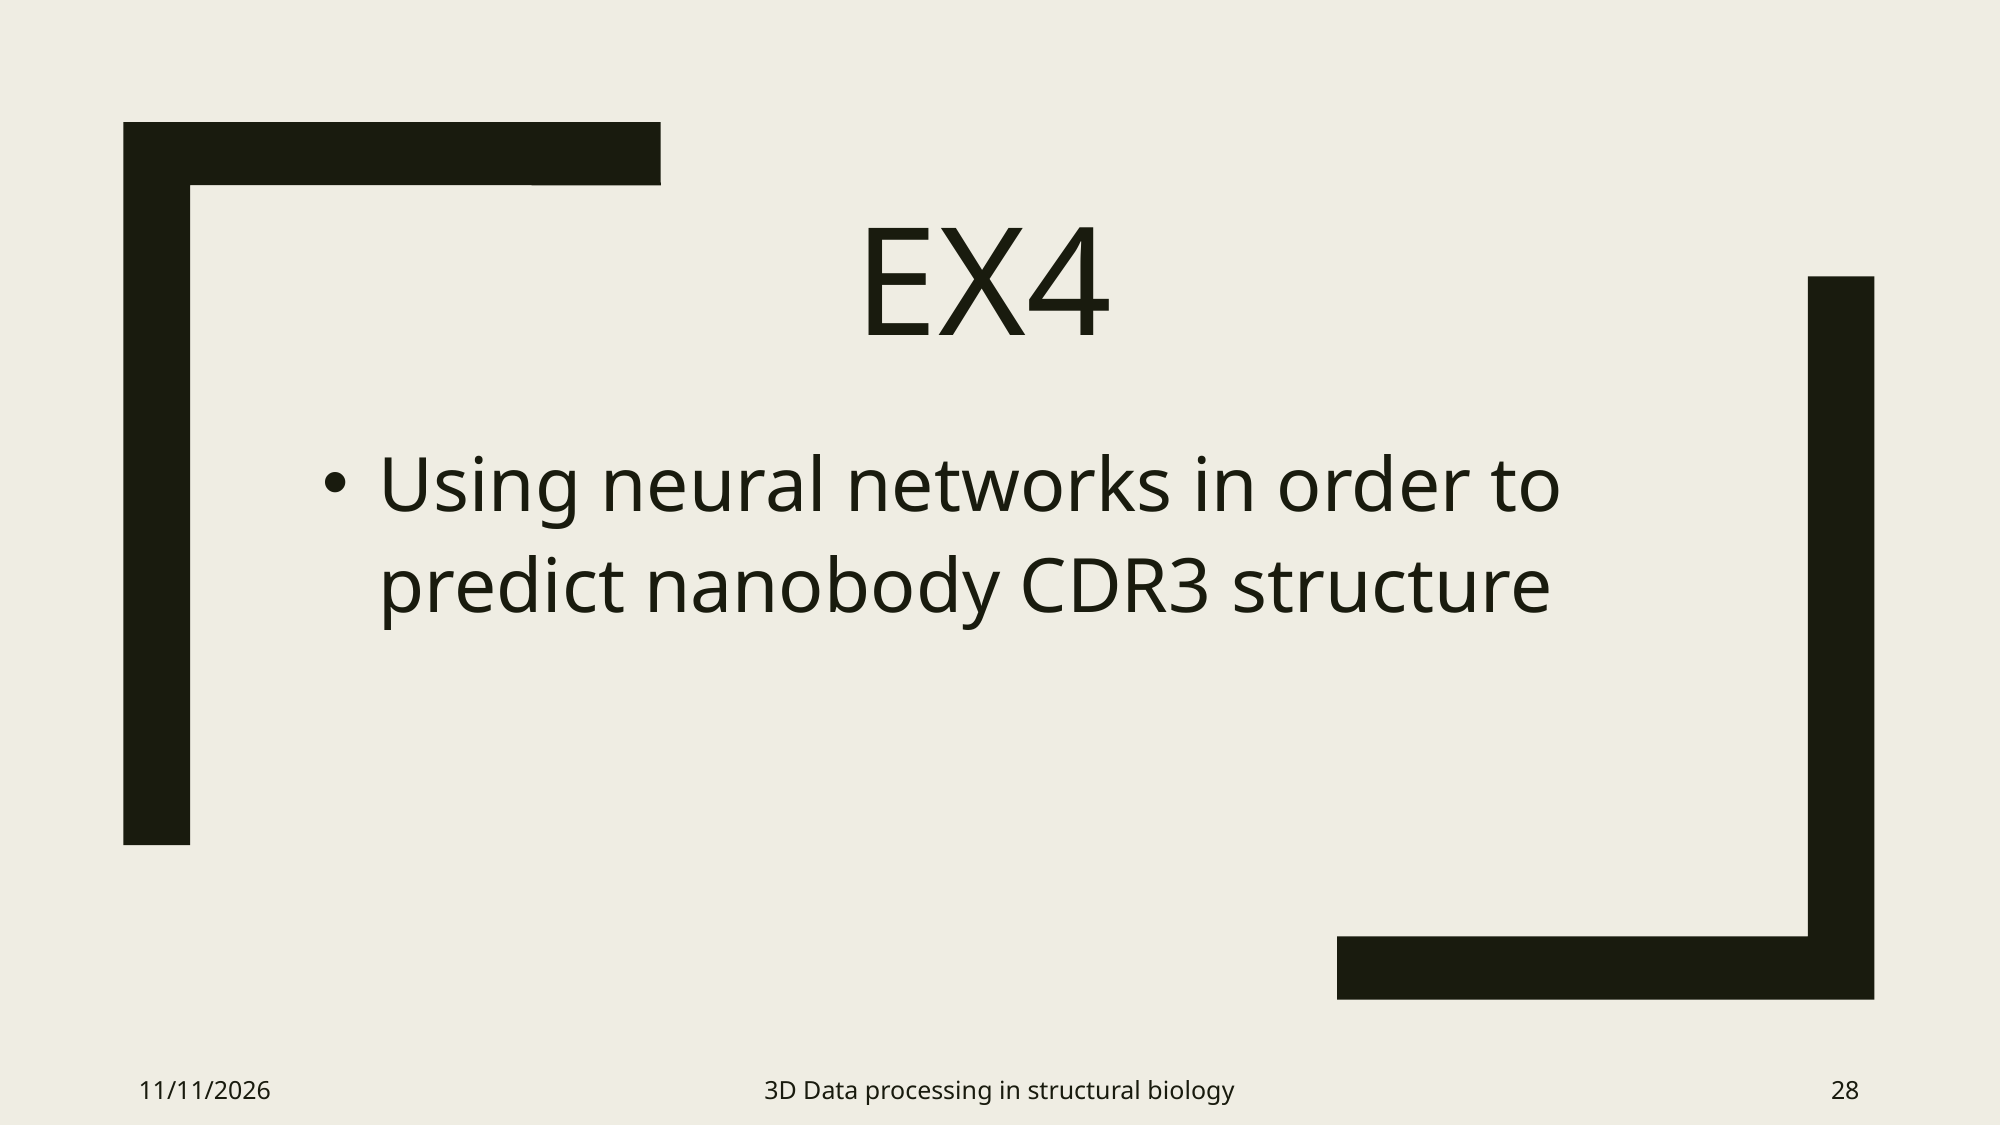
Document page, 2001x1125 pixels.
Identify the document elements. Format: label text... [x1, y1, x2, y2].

title Ex4 [297, 196, 1670, 375]
slide_number 28 [1612, 1058, 1875, 1125]
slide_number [123, 1058, 388, 1125]
subtitle Using neural networks in order to predict nanobody CDR3 structure [307, 418, 1617, 707]
footer 3D Data processing in structural biology [423, 1058, 1576, 1125]
